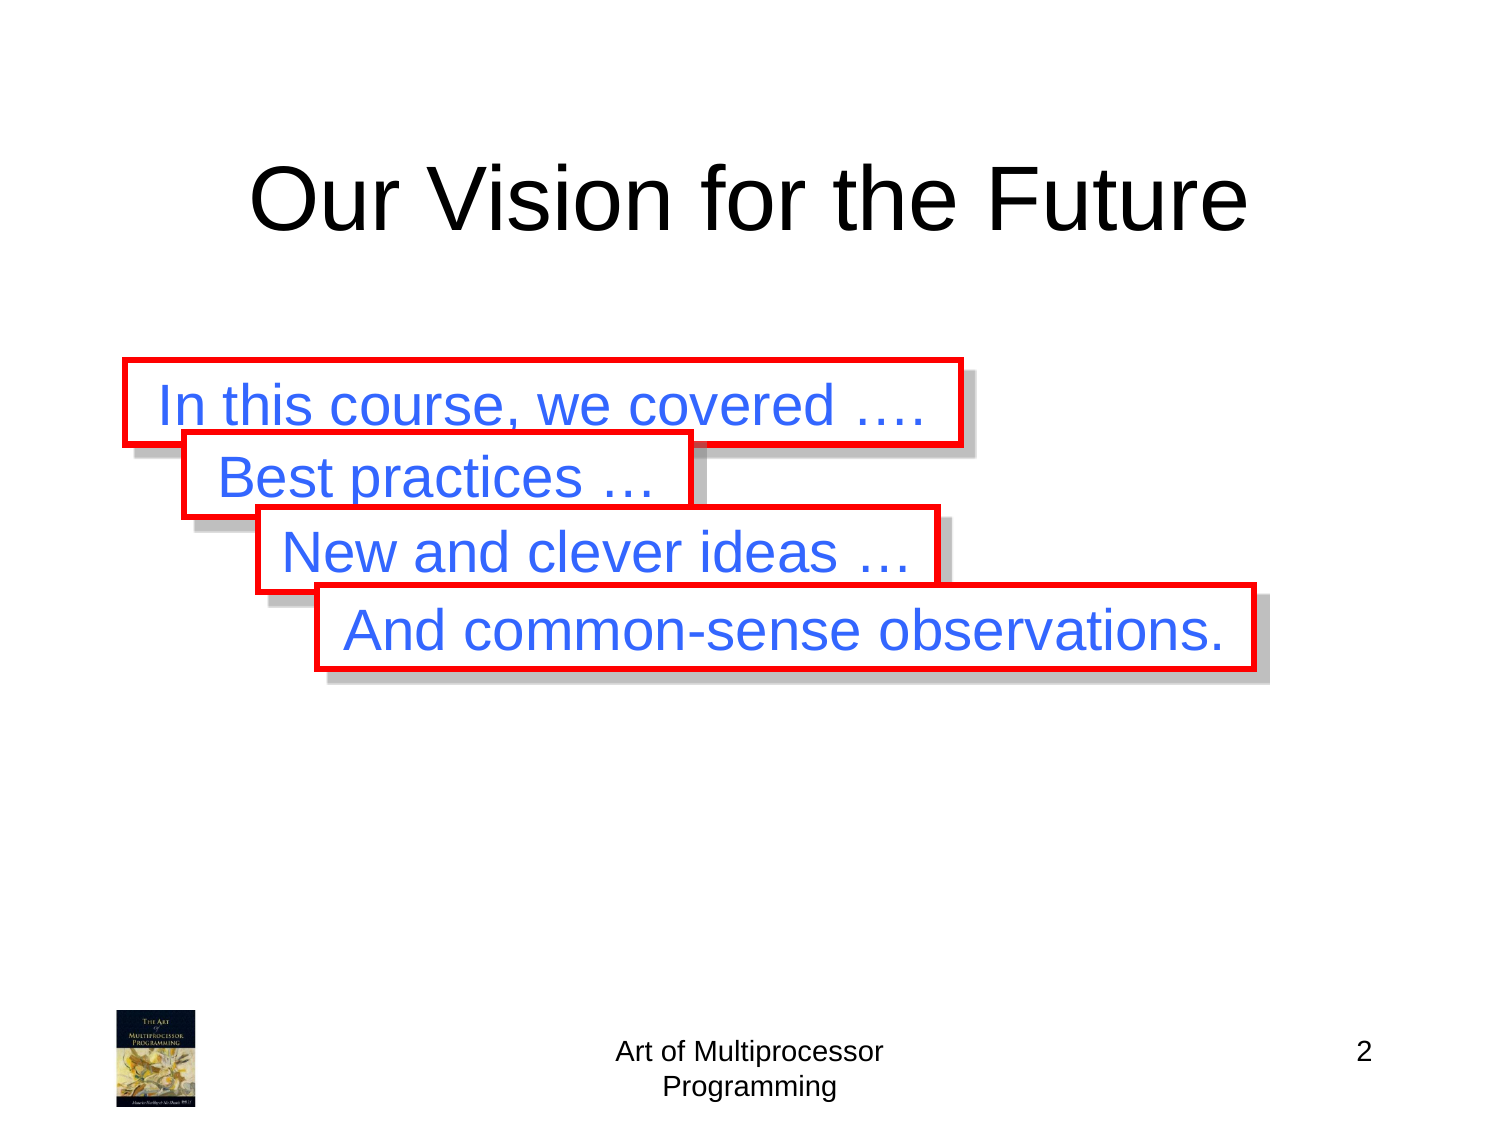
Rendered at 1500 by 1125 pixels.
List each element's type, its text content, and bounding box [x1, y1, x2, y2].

text_box 2 [1074, 1024, 1388, 1100]
picture [107, 1010, 204, 1107]
text_box New and clever ideas … [258, 507, 938, 592]
text_box Art of Multiprocessor Programming [512, 1024, 988, 1100]
text_box In this course, we covered …. [124, 359, 961, 445]
text_box And common-sense observations. [316, 584, 1254, 670]
text_box Best practices … [184, 432, 692, 517]
title Our Vision for the Future [112, 99, 1388, 288]
